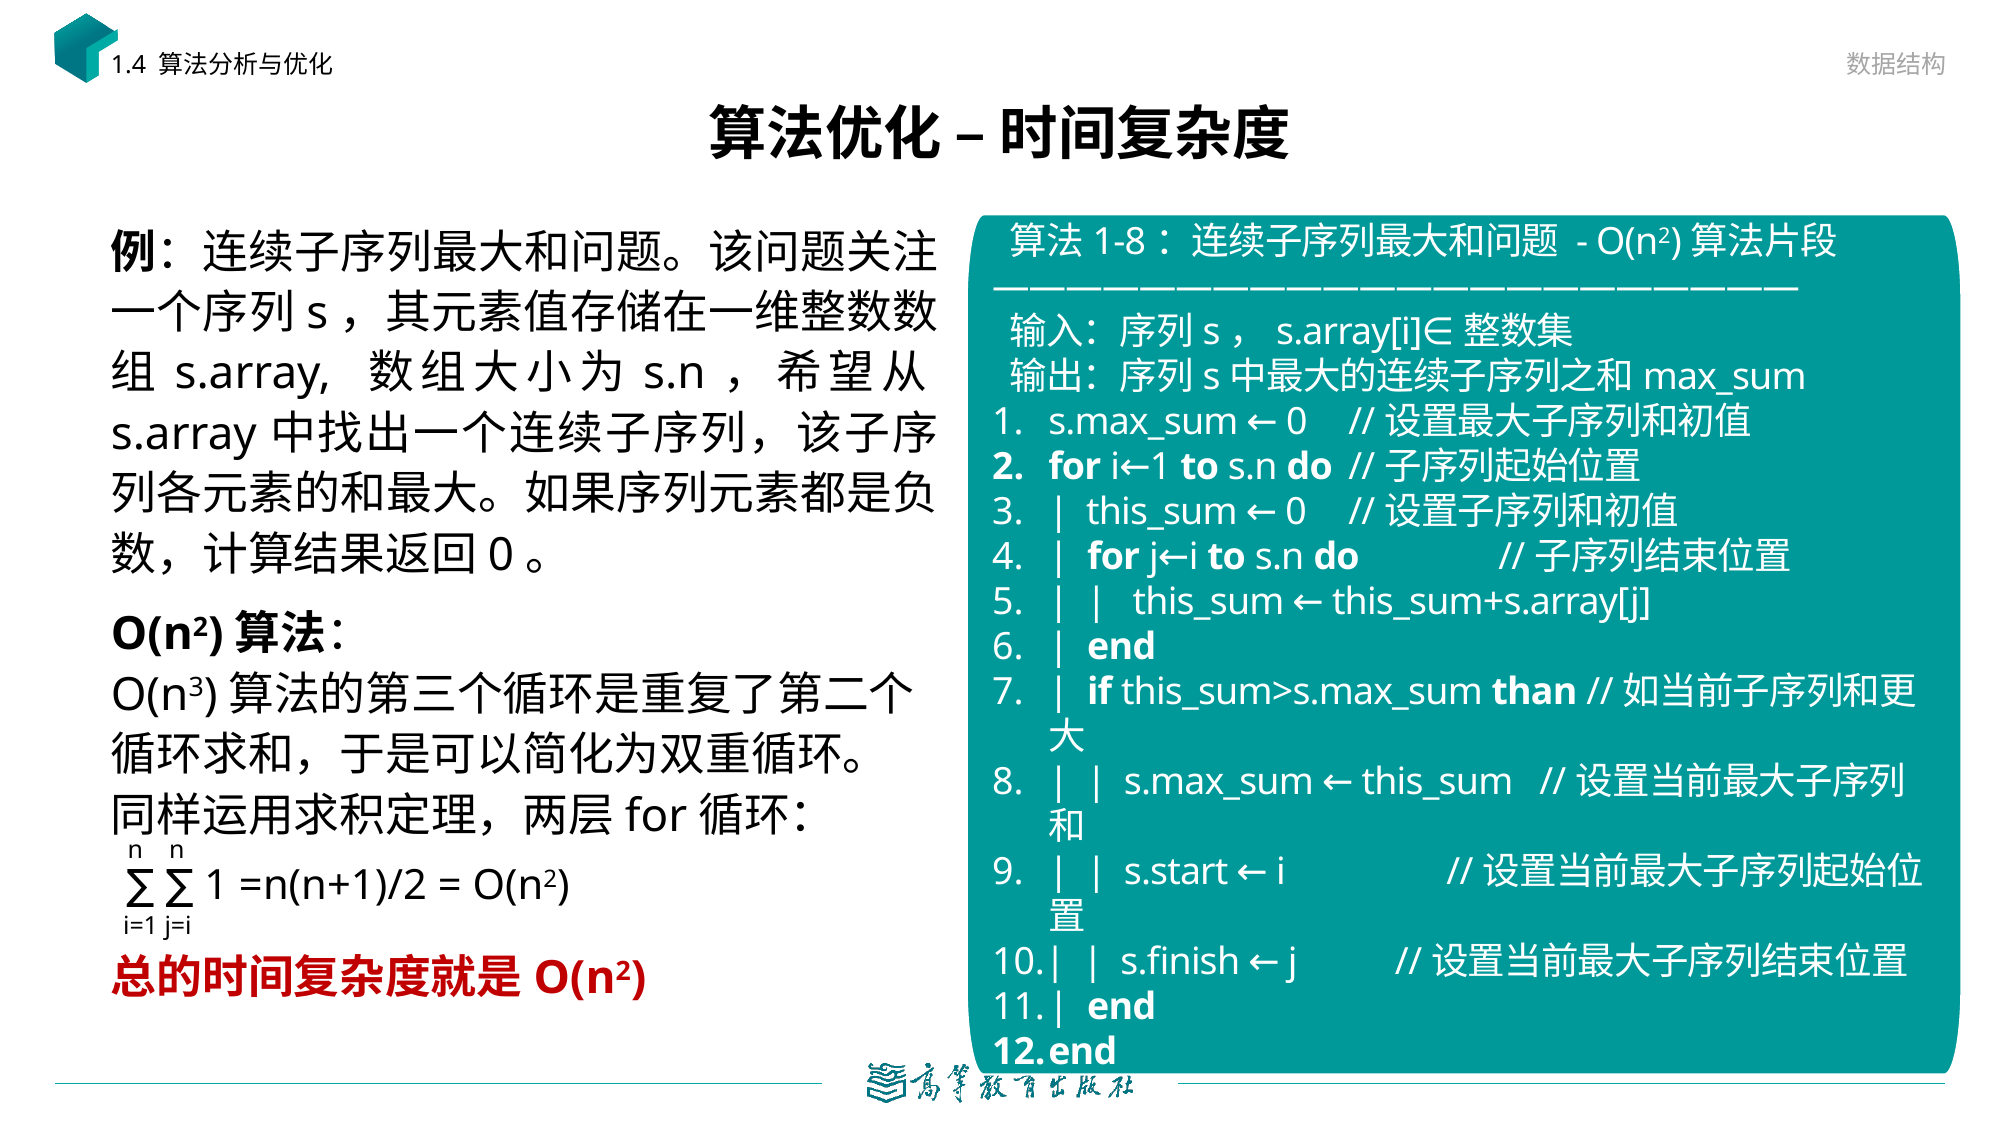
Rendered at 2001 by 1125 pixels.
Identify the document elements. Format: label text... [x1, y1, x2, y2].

subtitle 1.4 算法分析与优化 [95, 44, 894, 99]
text_box —————————————————————— 算法1-8：连续子序列最大和问题 - O(n2)算法片段 —————————————————————— 输入：序列s，s.array[i]∈整数集 输出：序列s中最大的连续子序列之和max_sum s.max_sum ← 0 //设置最大子序列和初值 for i←1 to s.n do //子序列起始位置 | this_sum ← 0 //设置子序列和初值 | for j←i to s.n do //子序列结束位置 | | this_sum ← this_sum+s.array[j] | end | if this_sum>s.max_sum than //如当前子序列和更大 | | s.max_sum ← this_sum //设置当前最大子序列和 | | s.start ← i //设置当前最大子序列起始位置 | | s.finish ← j //设置当前最大子序列结束位置 | end end —————————————————————— [965, 213, 1963, 1076]
text_box O(n2)算法： O(n3)算法的第三个循环是重复了第二个循环求和，于是可以简化为双重循环。 同样运用求积定理，两层for循环： 总的时间复杂度就是O(n2) [95, 591, 954, 1042]
picture [867, 1063, 1133, 1103]
title 算法优化 – 时间复杂度 [137, 92, 1863, 178]
list 数据结构 [1115, 32, 1962, 86]
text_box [95, 825, 784, 948]
list 例：连续子序列最大和问题。该问题关注一个序列s，其元素值存储在一维整数数组s.array, 数组大小为s.n，希望从s.array中找出一个连续子序列，该子序列各元素的和最大。如果序列元素都是负数，计算结果返回0。 [95, 209, 954, 591]
